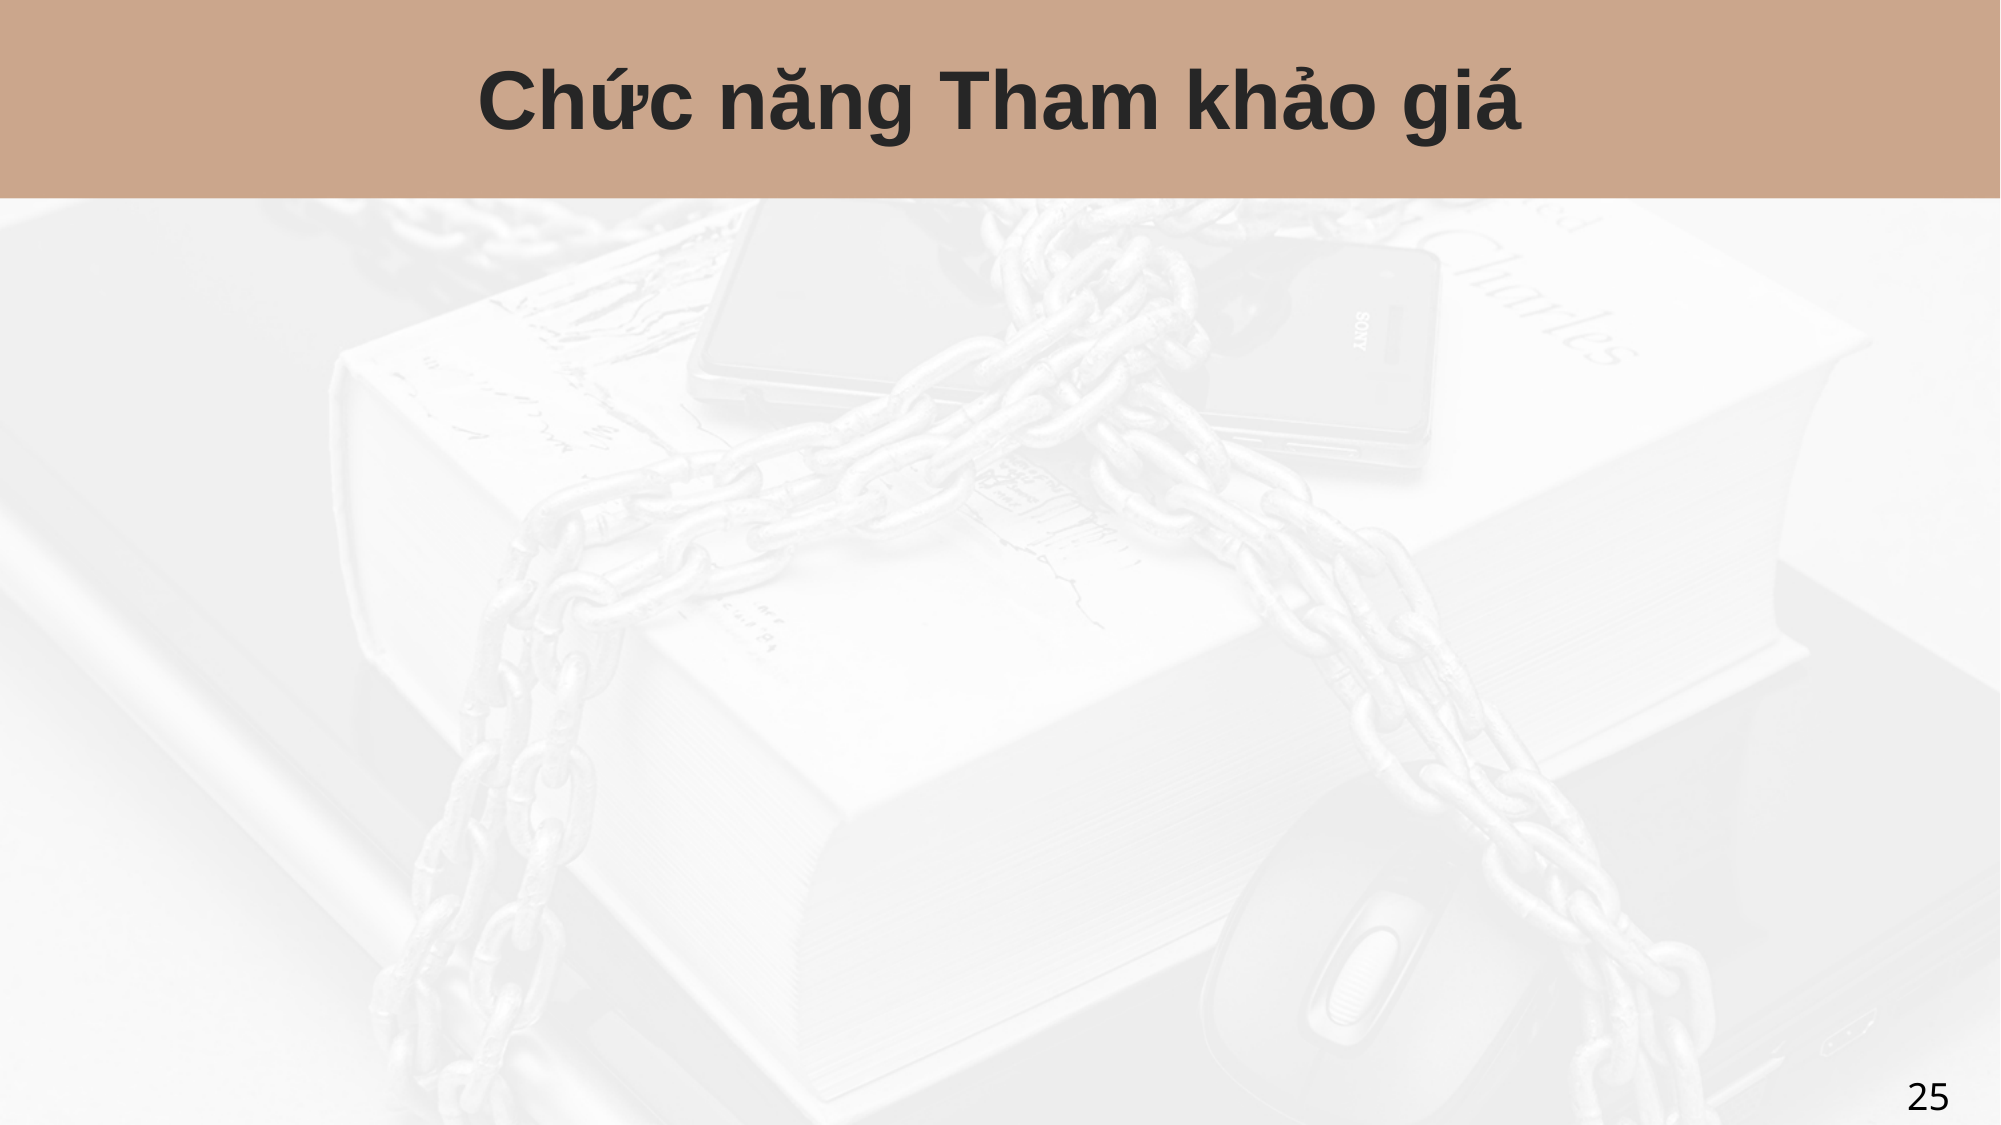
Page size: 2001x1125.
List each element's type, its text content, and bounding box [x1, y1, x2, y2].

picture [0, 0, 2001, 1125]
title Chức năng Tham khảo giá [0, 0, 2000, 194]
text_box 25 [1892, 1065, 2000, 1125]
